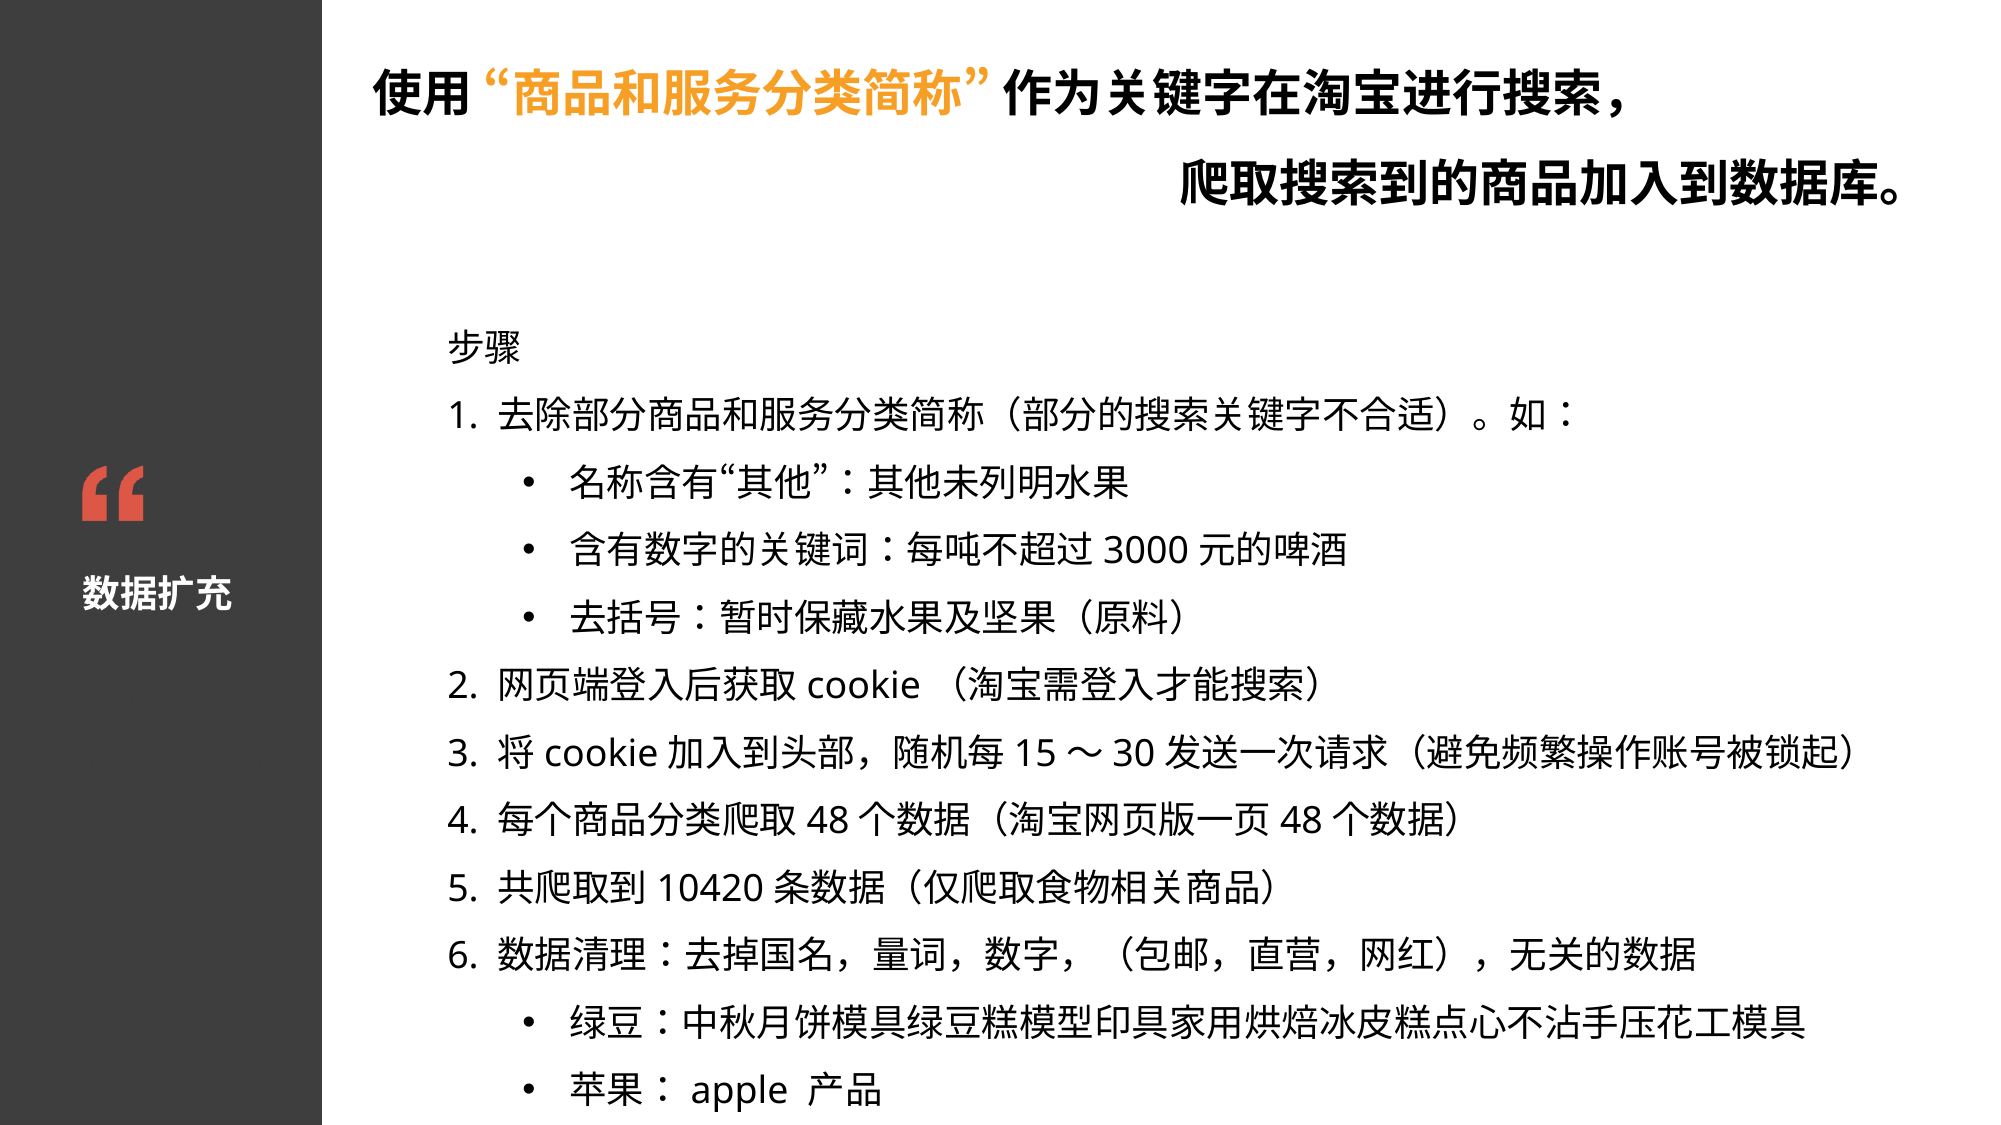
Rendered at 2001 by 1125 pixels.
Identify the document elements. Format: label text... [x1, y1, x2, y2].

text_box 使用 “商品和服务分类简称” 作为关键字在淘宝进行搜索， 爬取搜索到的商品加入到数据库。 步骤 1. 去除部分商品和服务分类简称（部分的搜索关键字不合适）。如： 名称含有“其他”：其他未列明水果 含有数字的关键词：每吨不超过3000元的啤酒 去括号：暂时保藏水果及坚果（原料） 2. 网页端登入后获取cookie（淘宝需登入才能搜索） 3. 将cookie加入到头部，随机每15～30发送一次请求（避免频繁操作账号被锁起） 4. 每个商品分类爬取48个数据（淘宝网页版一页48个数据） 5. 共爬取到10420条数据（仅爬取食物相关商品） 6. 数据清理：去掉国名，量词，数字，（包邮，直营，网红），无关的数据 绿豆：中秋月饼模具绿豆糕模型印具家用烘焙冰皮糕点心不沾手压花工模具 苹果：apple 产品 [357, 23, 1989, 1119]
picture [0, 0, 322, 1125]
